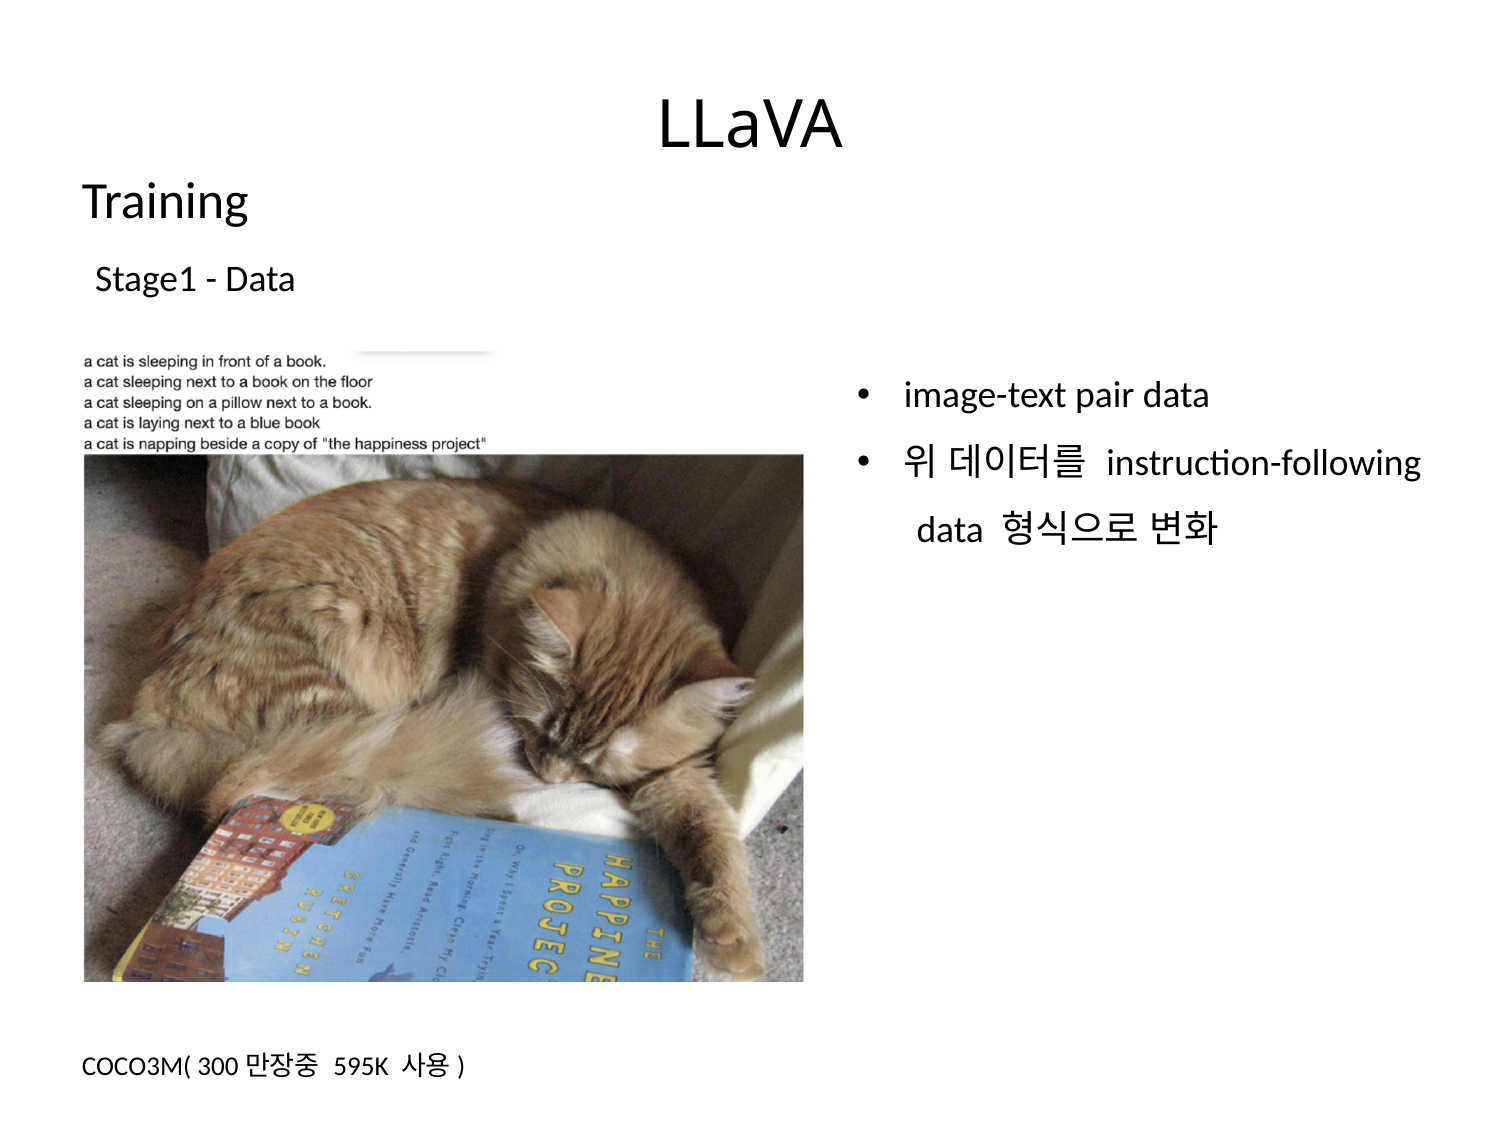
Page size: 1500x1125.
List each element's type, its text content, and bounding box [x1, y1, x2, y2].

text_box Stage1 - Data [80, 246, 1154, 306]
text_box Training [67, 158, 1122, 236]
picture [67, 342, 810, 982]
text_box LLaVA [103, 59, 1397, 193]
text_box image-text pair data 위 데이터를 instruction-following data 형식으로 변화 [842, 340, 1500, 558]
text_box COCO3M( 300만장중 595K 사용) [67, 1041, 818, 1089]
